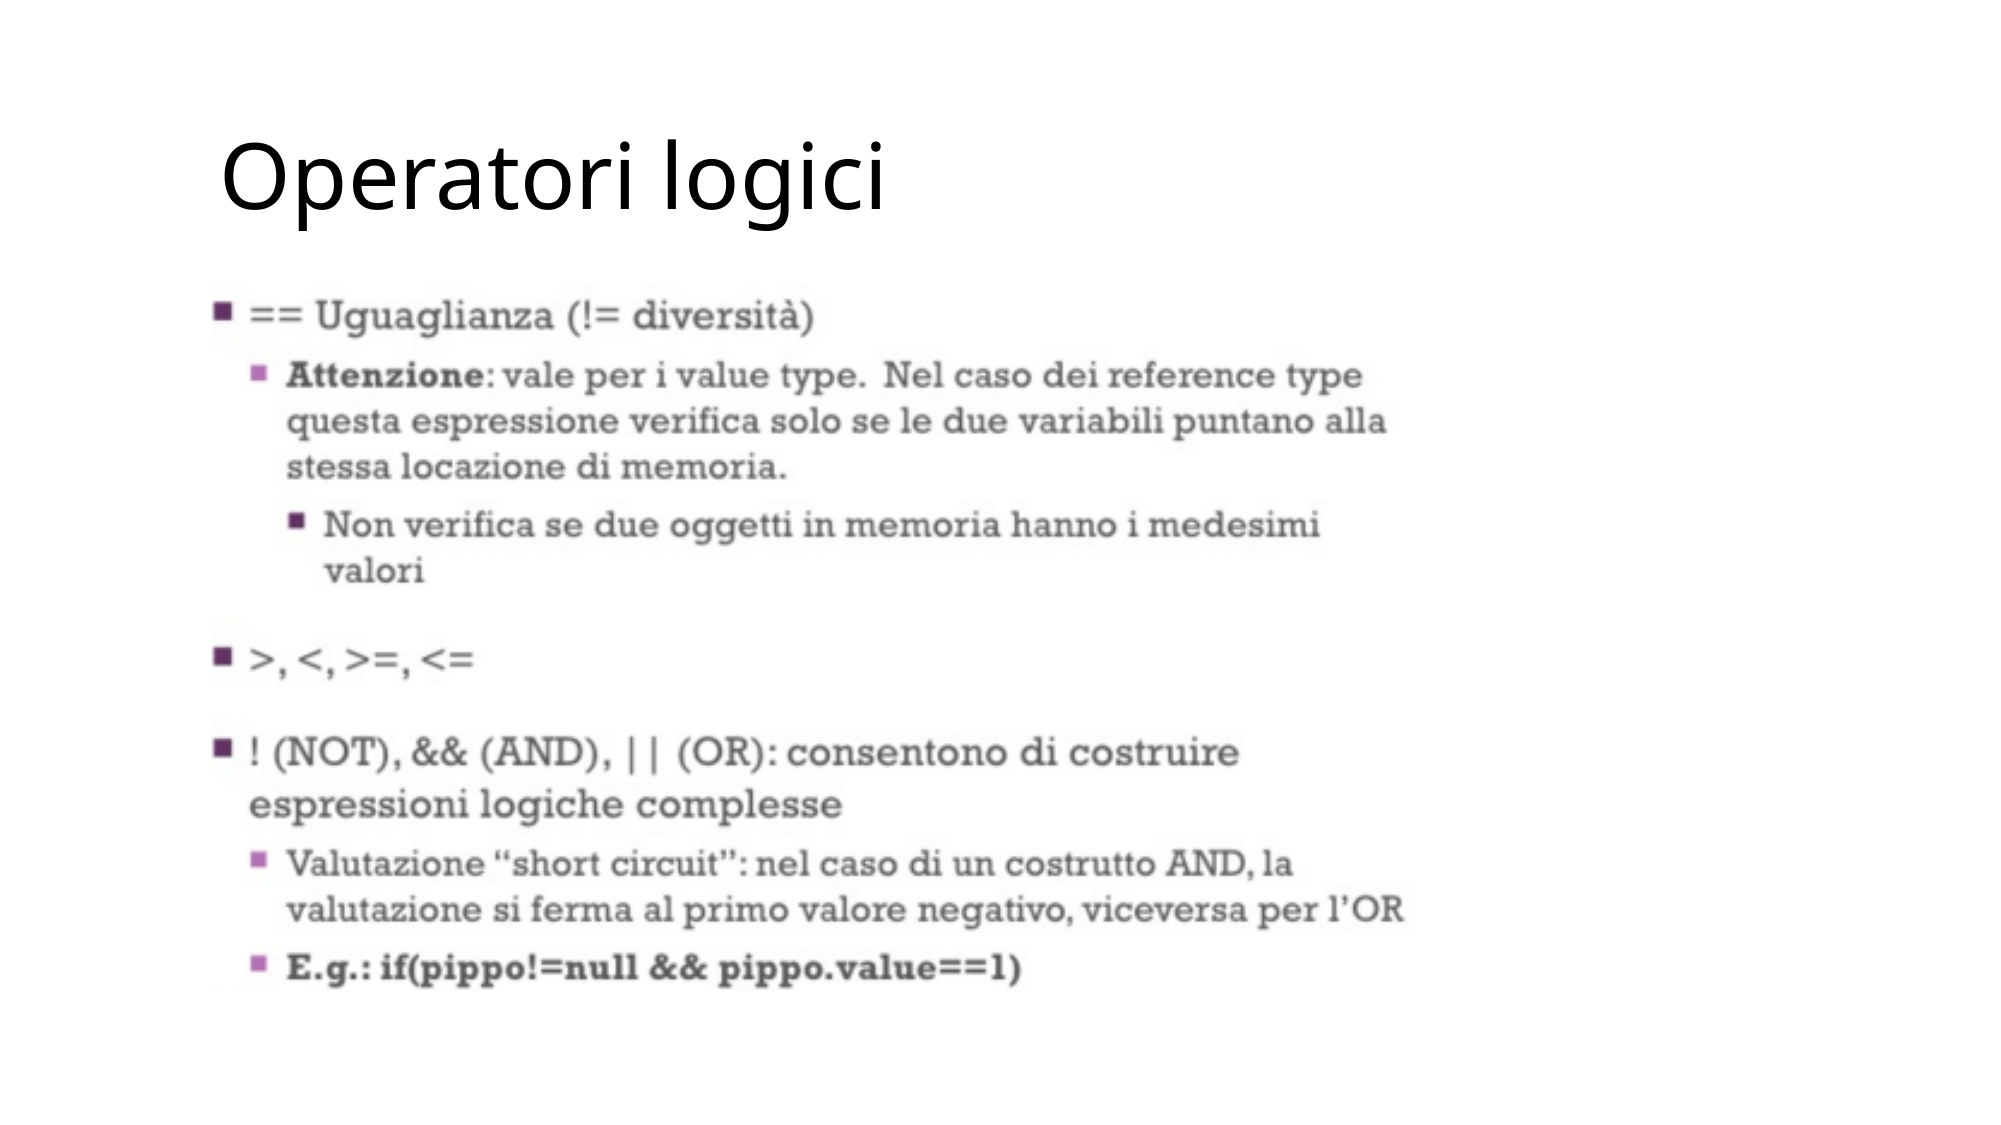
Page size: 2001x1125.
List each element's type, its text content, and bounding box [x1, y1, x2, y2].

picture [196, 285, 1431, 992]
title Operatori logici [200, 24, 1800, 238]
